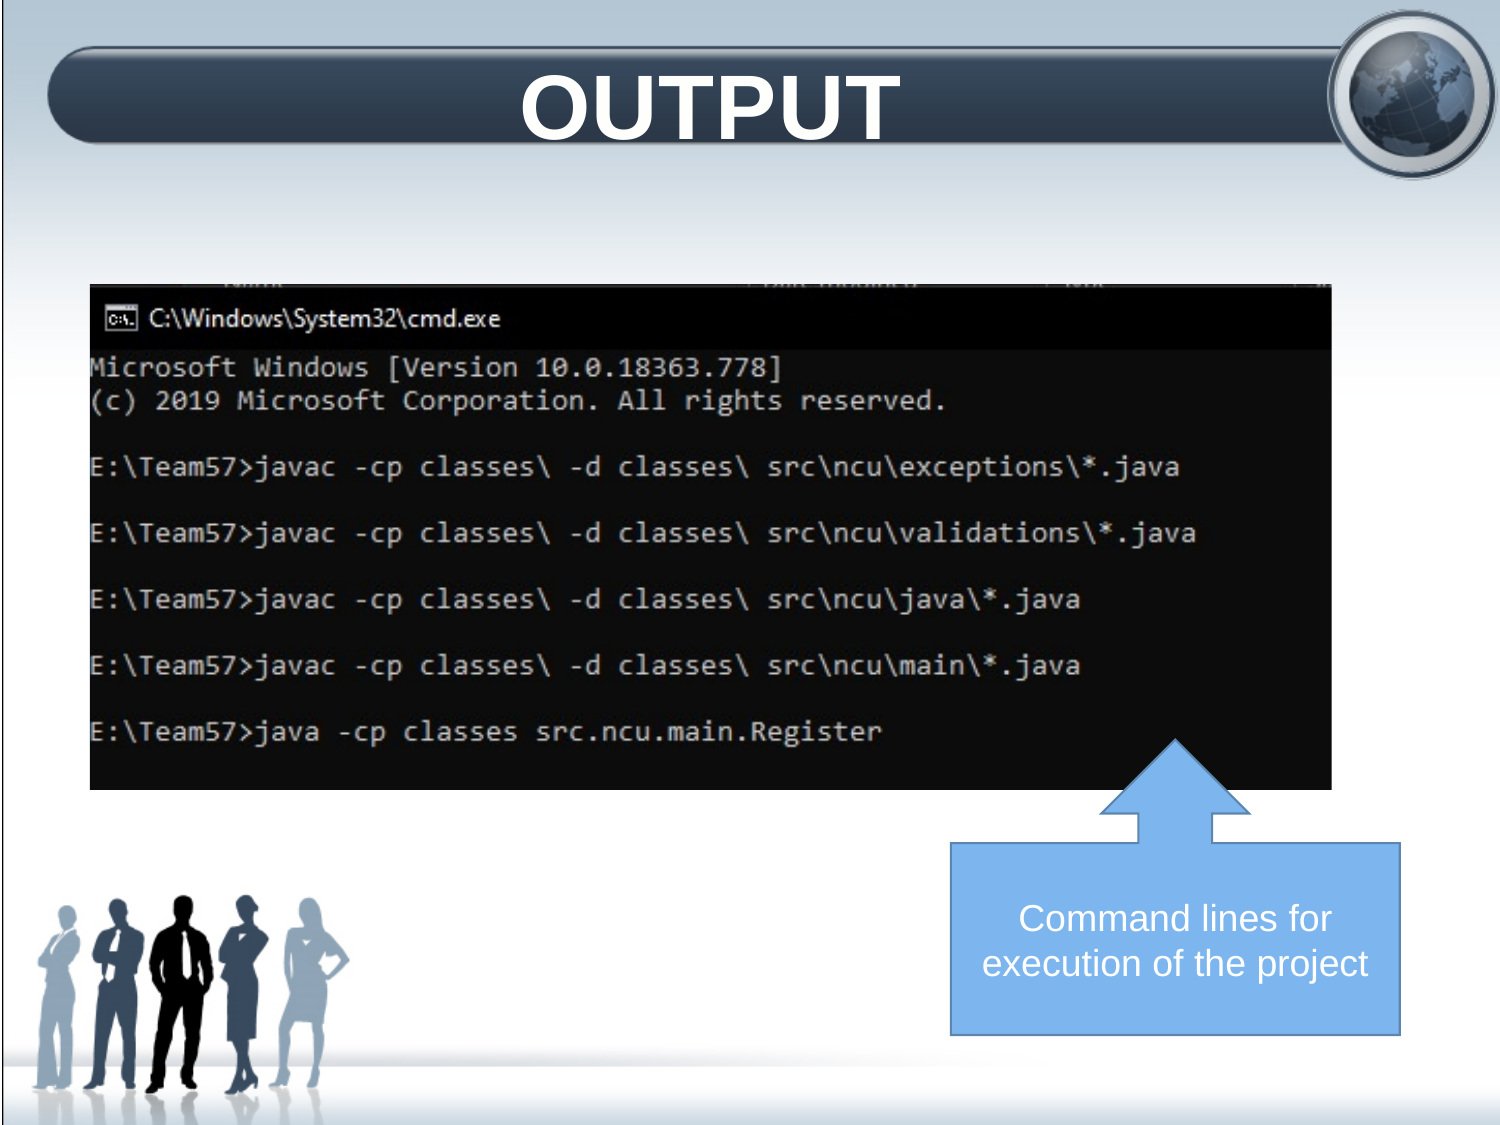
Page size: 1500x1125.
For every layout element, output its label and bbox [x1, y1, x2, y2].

picture [89, 284, 1332, 790]
list [2, 0, 1500, 1125]
